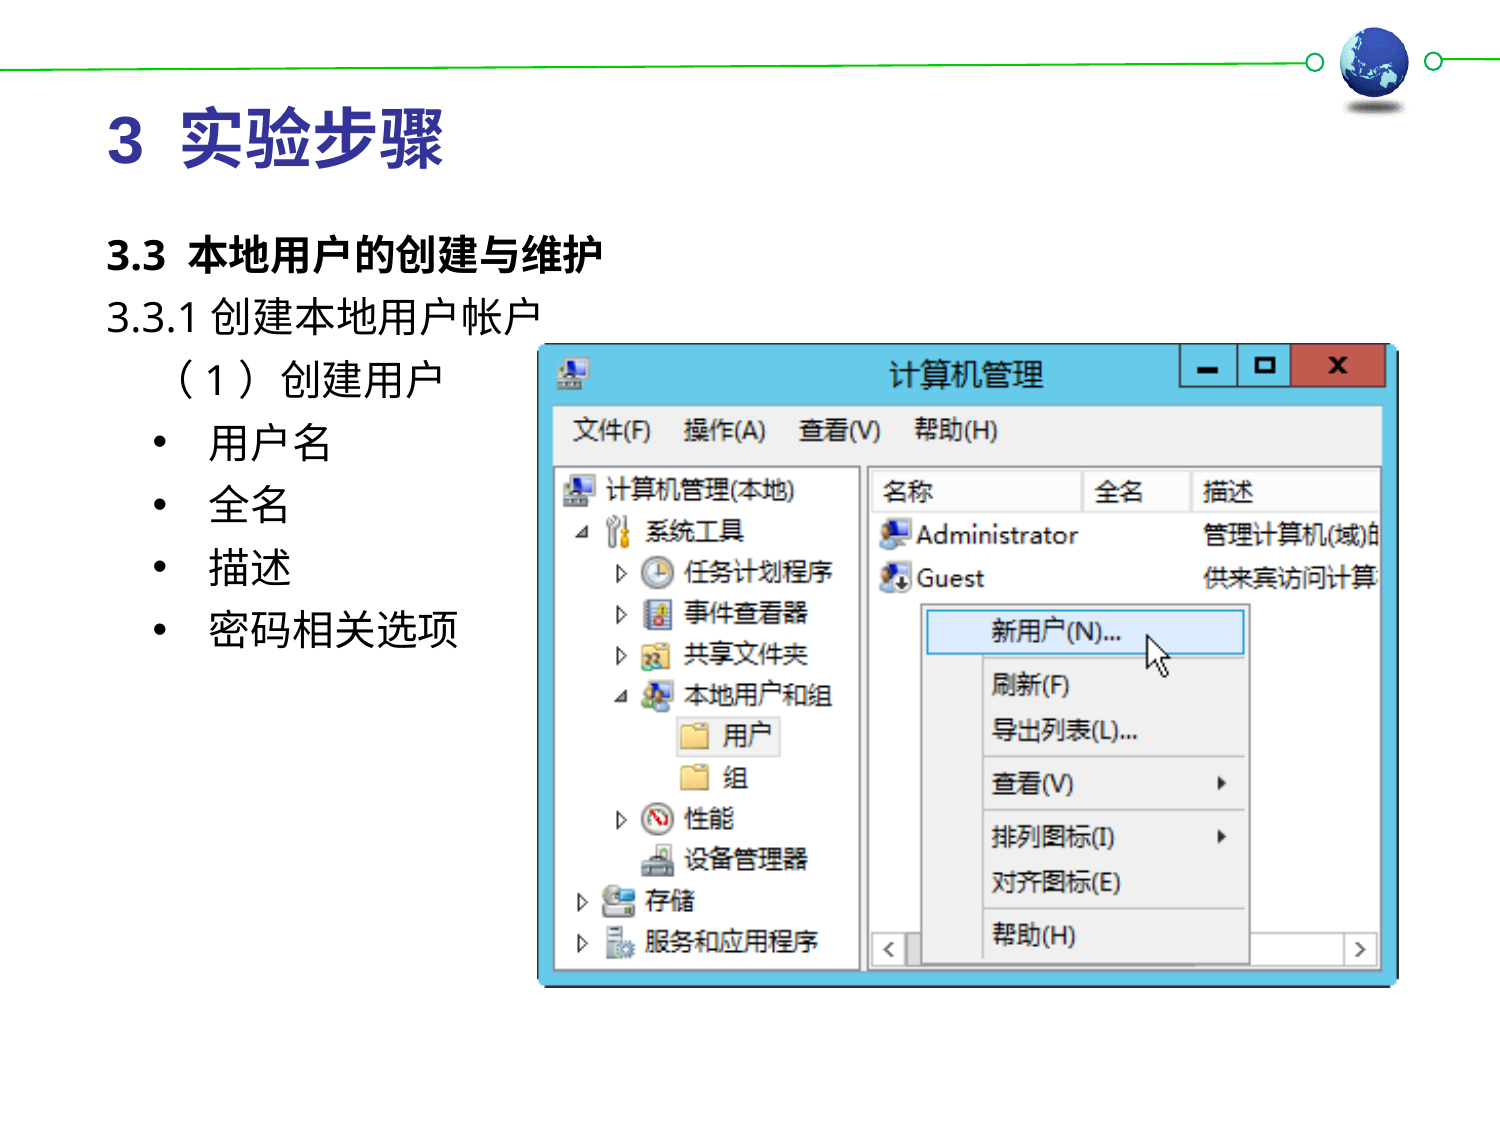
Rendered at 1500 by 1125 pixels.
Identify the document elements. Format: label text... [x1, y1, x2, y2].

title 3 实验步骤 [0, 90, 619, 167]
picture [1337, 25, 1410, 120]
text_box 3.3 本地用户的创建与维护 3.3.1创建本地用户帐户 （1）创建用户 用户名 全名 描述 密码相关选项 [35, 221, 1418, 662]
picture [537, 343, 1400, 988]
